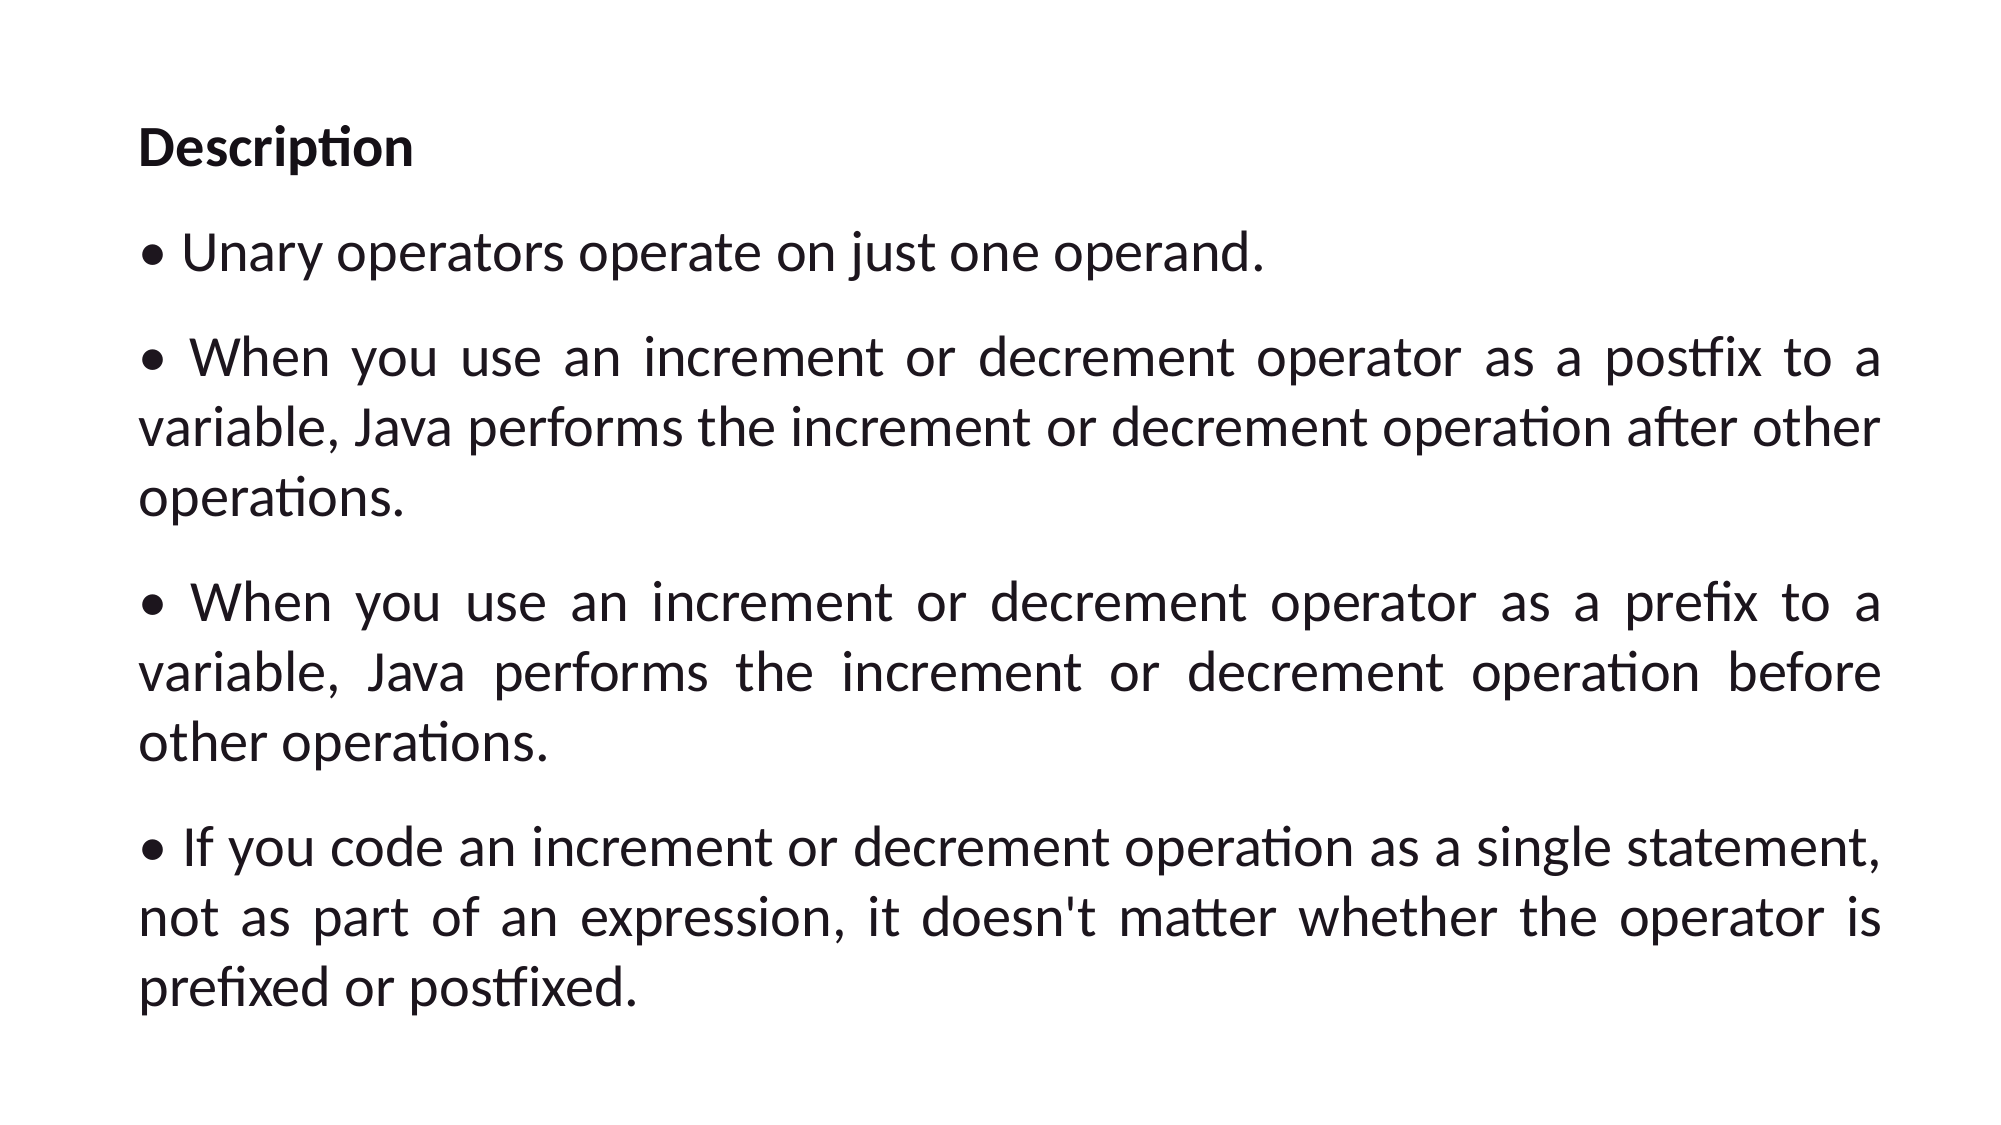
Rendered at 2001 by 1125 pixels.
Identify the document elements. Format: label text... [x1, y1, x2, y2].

text_box Description • Unary operators operate on just one operand. • When you use an increment or decrement operator as a postfix to a variable, Java performs the increment or decrement operation after other operations. • When you use an increment or decrement operator as a prefix to a variable, Java performs the increment or decrement operation before other operations. • If you code an increment or decrement operation as a single statement, not as part of an expression, it doesn't matter whether the operator is prefixed or postfixed. [124, 101, 1899, 1026]
